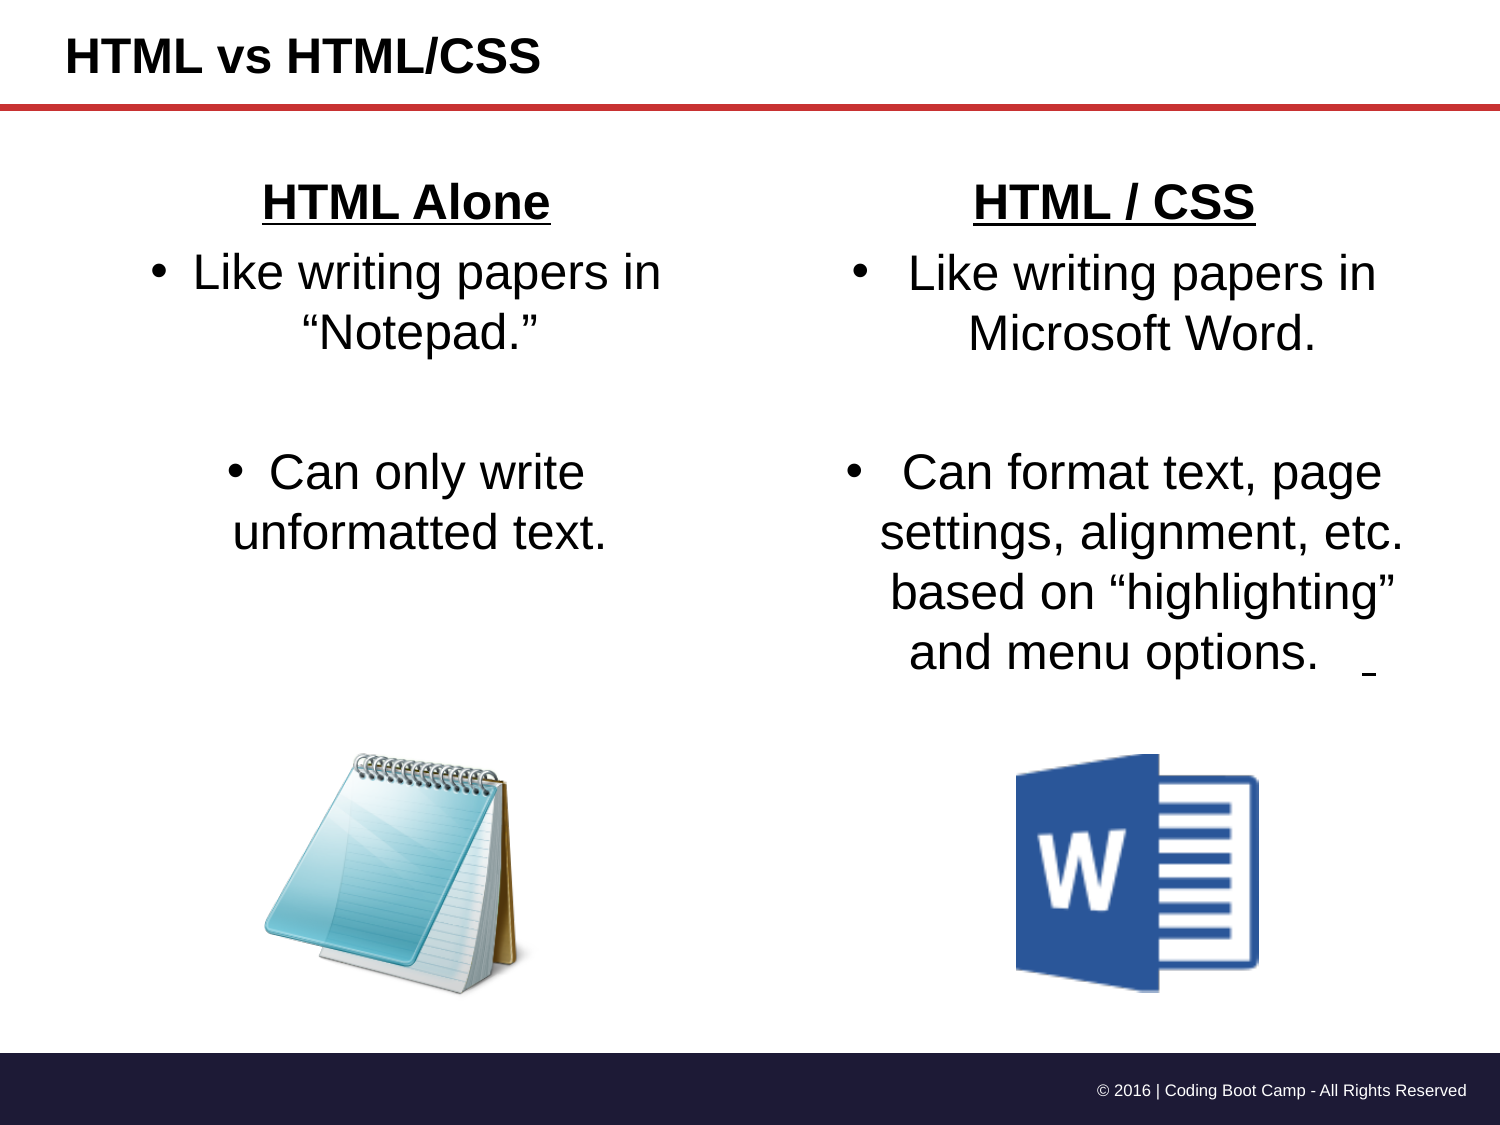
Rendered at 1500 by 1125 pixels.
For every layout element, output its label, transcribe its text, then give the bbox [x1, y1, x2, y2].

text_box HTML Alone Like writing papers in “Notepad.” Can only write unformatted text. [74, 162, 738, 905]
text_box HTML vs HTML/CSS [49, 16, 888, 91]
picture [263, 729, 539, 1005]
text_box HTML / CSS Like writing papers in Microsoft Word. Can format text, page settings, alignment, etc. based on “highlighting” and menu options. [778, 162, 1451, 905]
picture [1016, 754, 1259, 993]
